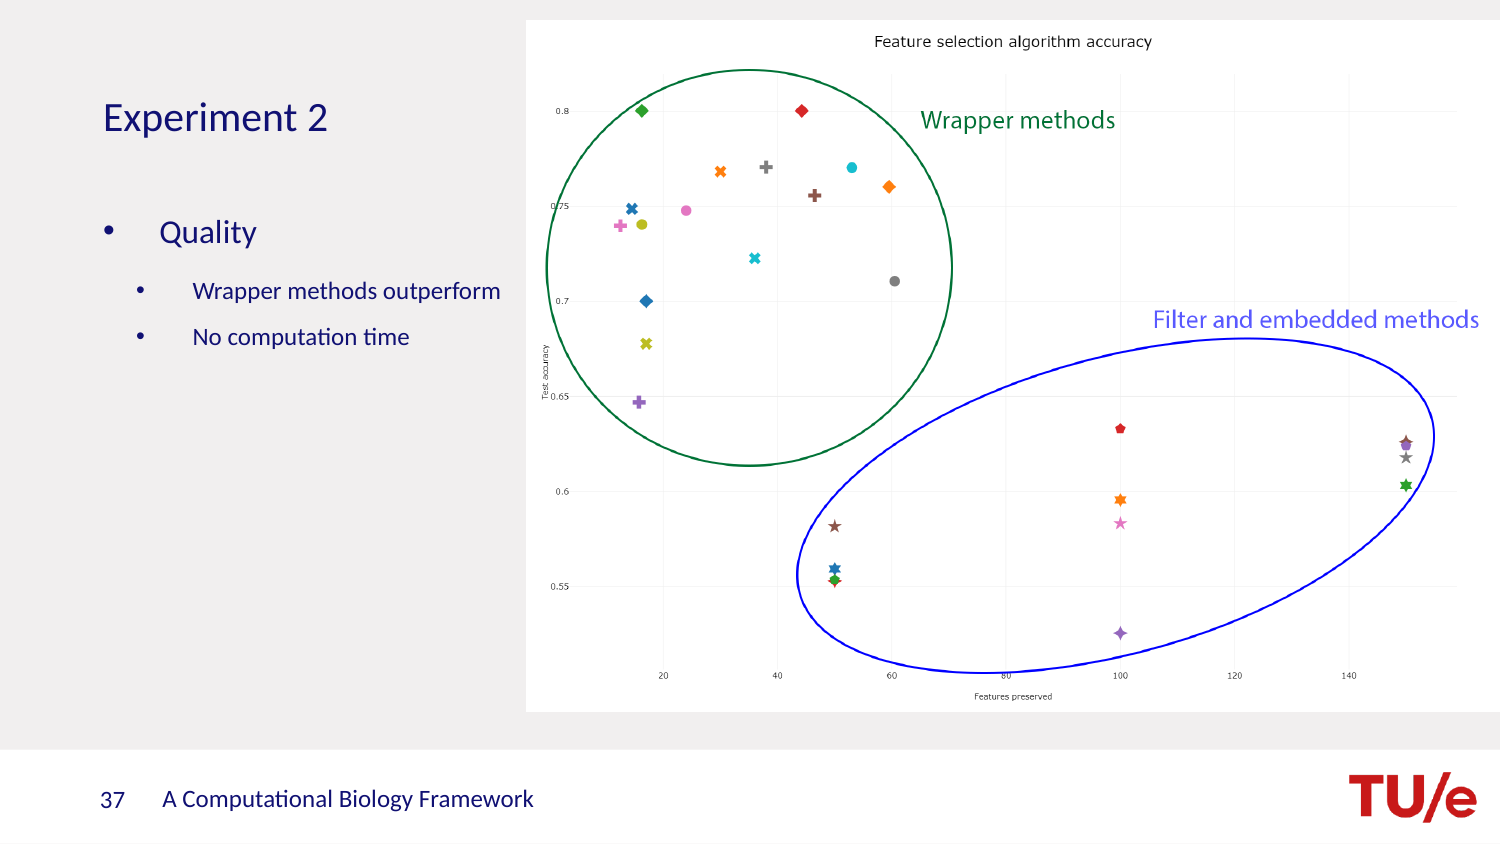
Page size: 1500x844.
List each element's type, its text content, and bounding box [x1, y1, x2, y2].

picture [1336, 759, 1489, 835]
slide_number 37 [100, 783, 199, 841]
picture [526, 20, 1500, 712]
list Experiment 2 Quality Wrapper methods outperform No computation time [103, 102, 528, 750]
footer A Computational Biology Framework [162, 782, 1267, 841]
